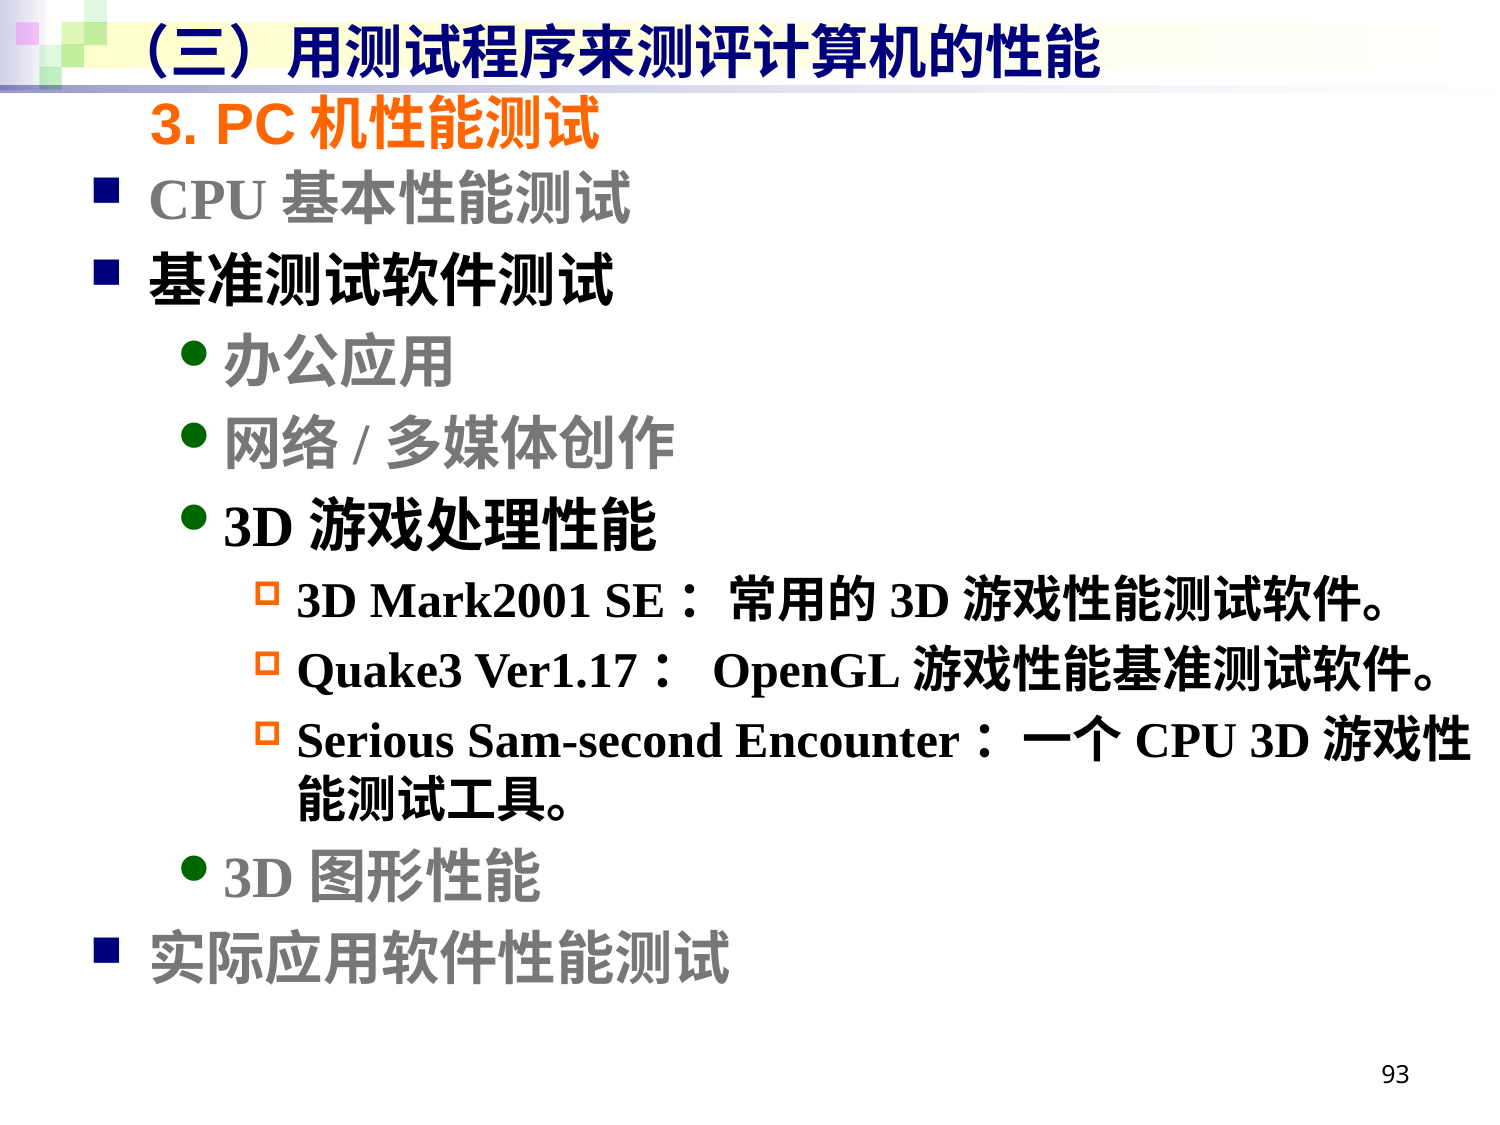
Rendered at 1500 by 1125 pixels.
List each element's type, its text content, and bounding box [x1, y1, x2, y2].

title （三）用测试程序来测评计算机的性能 [96, 6, 1448, 94]
text_box 3. PC机性能测试 [135, 78, 1459, 164]
list CPU基本性能测试 基准测试软件测试 办公应用 网络/多媒体创作 3D游戏处理性能 3D Mark2001 SE：常用的3D游戏性能测试软件。 Quake3 Ver1.17：OpenGL游戏性能基准测试软件。 Serious Sam-second Encounter：一个CPU 3D游戏性能测试工具。 3D图形性能 实际应用软件性能测试 [74, 153, 1500, 1107]
